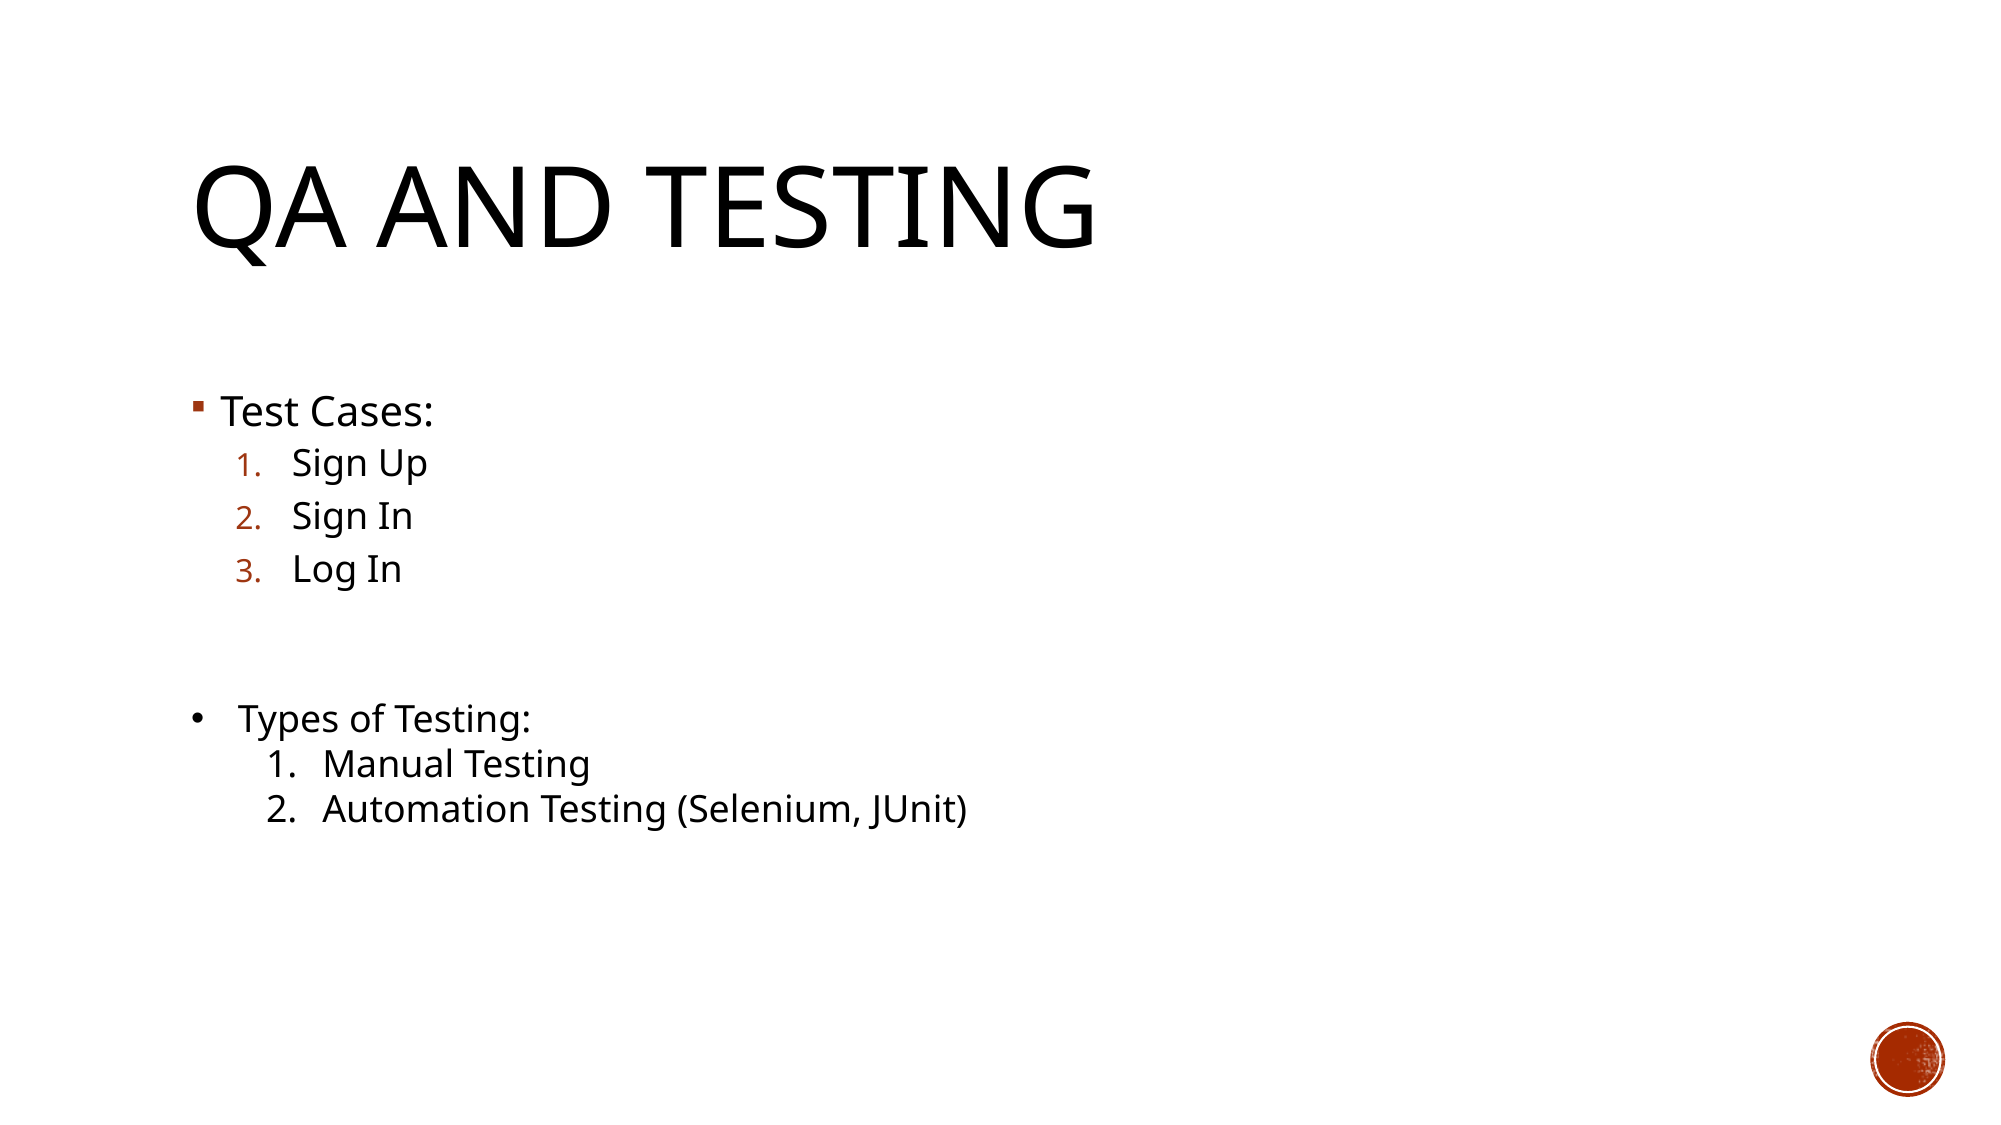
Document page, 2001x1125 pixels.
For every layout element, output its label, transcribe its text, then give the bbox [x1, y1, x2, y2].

list Test Cases: Sign Up Sign In Log In [175, 383, 1826, 645]
text_box Types of Testing: Manual Testing Automation Testing (Selenium, JUnit) [176, 687, 1156, 838]
title QA and Testing [175, 79, 1826, 344]
